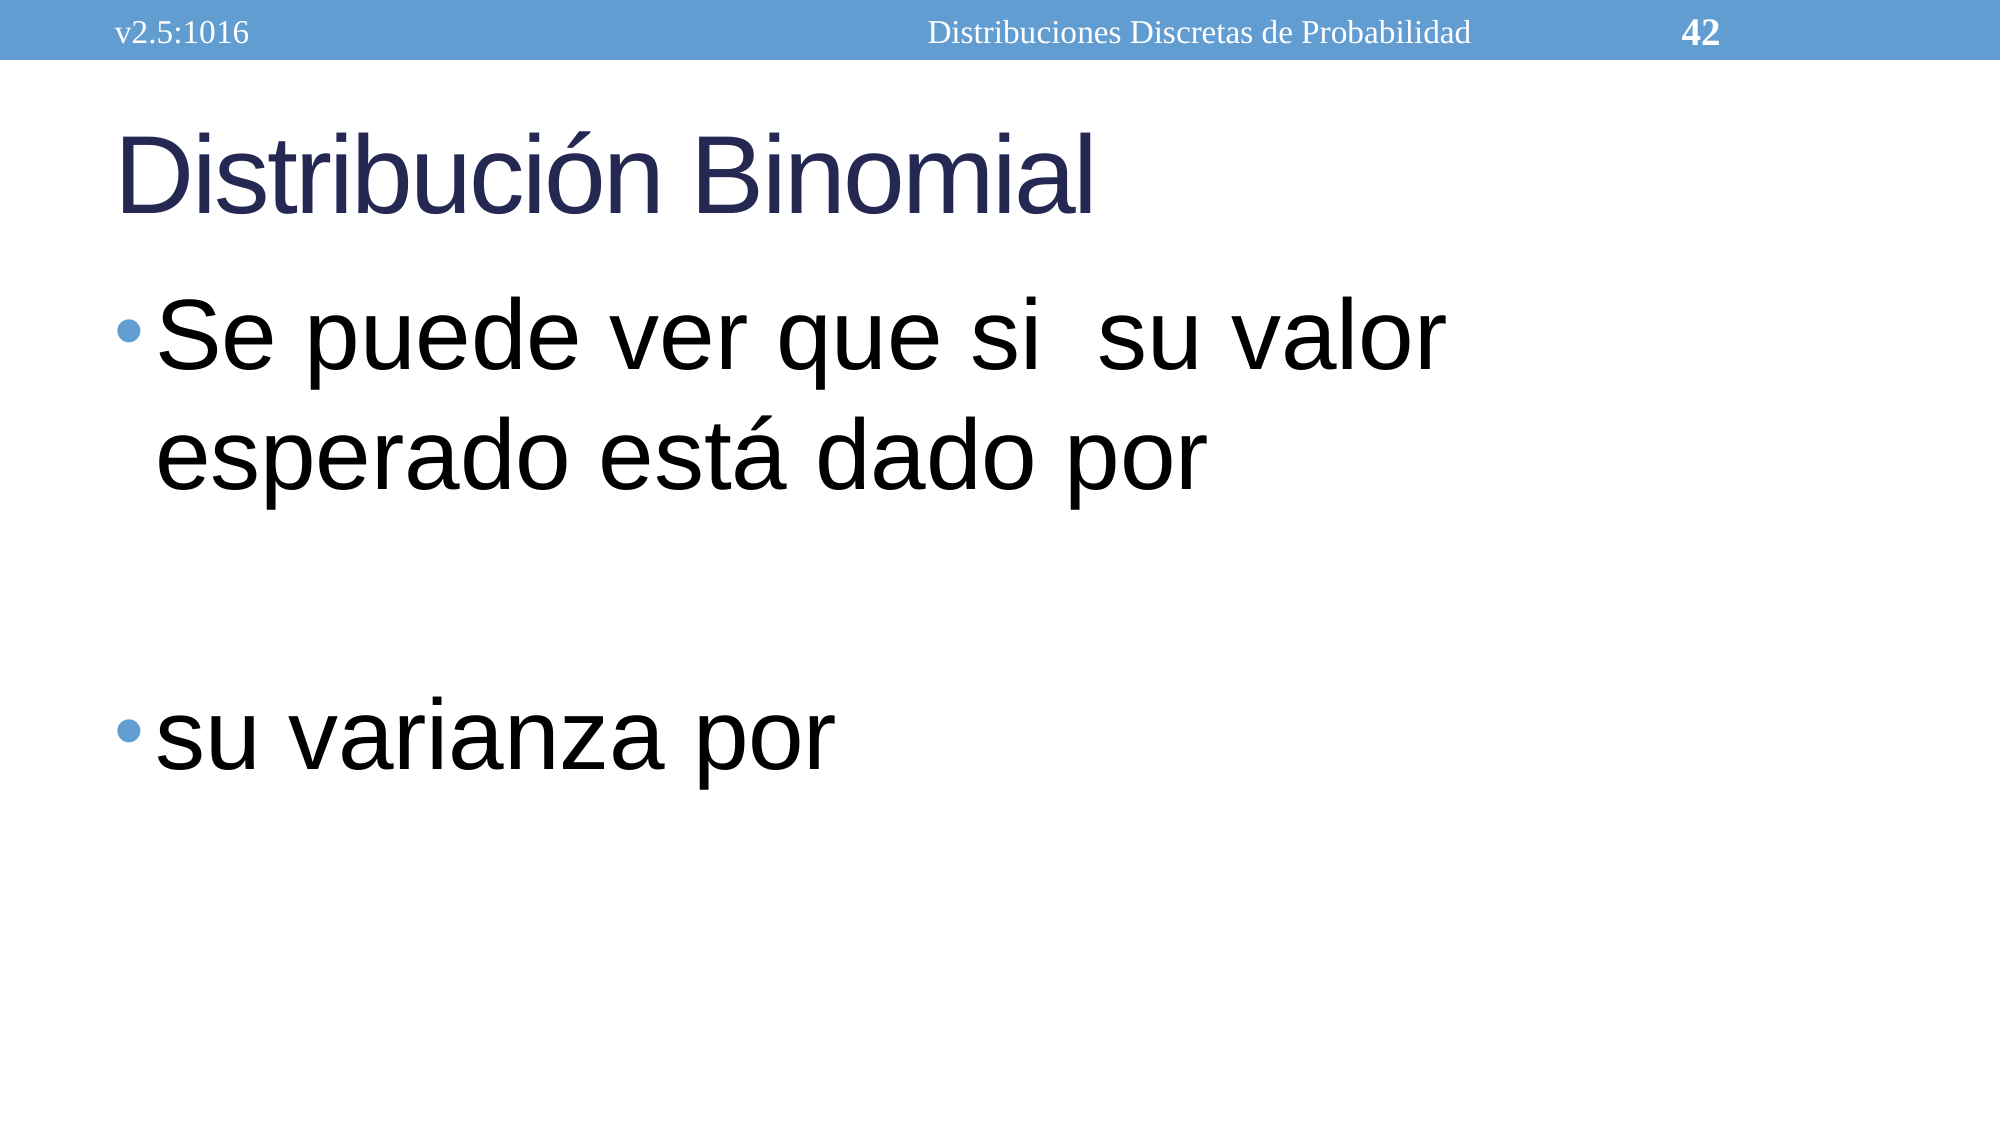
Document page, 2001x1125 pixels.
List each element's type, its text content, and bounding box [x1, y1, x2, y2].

slide_number 42 [1666, 3, 1900, 57]
slide_number v2.5:1016 [99, 3, 734, 57]
footer Distribuciones Discretas de Probabilidad [750, 3, 1650, 57]
title Distribución Binomial [99, 87, 1900, 250]
